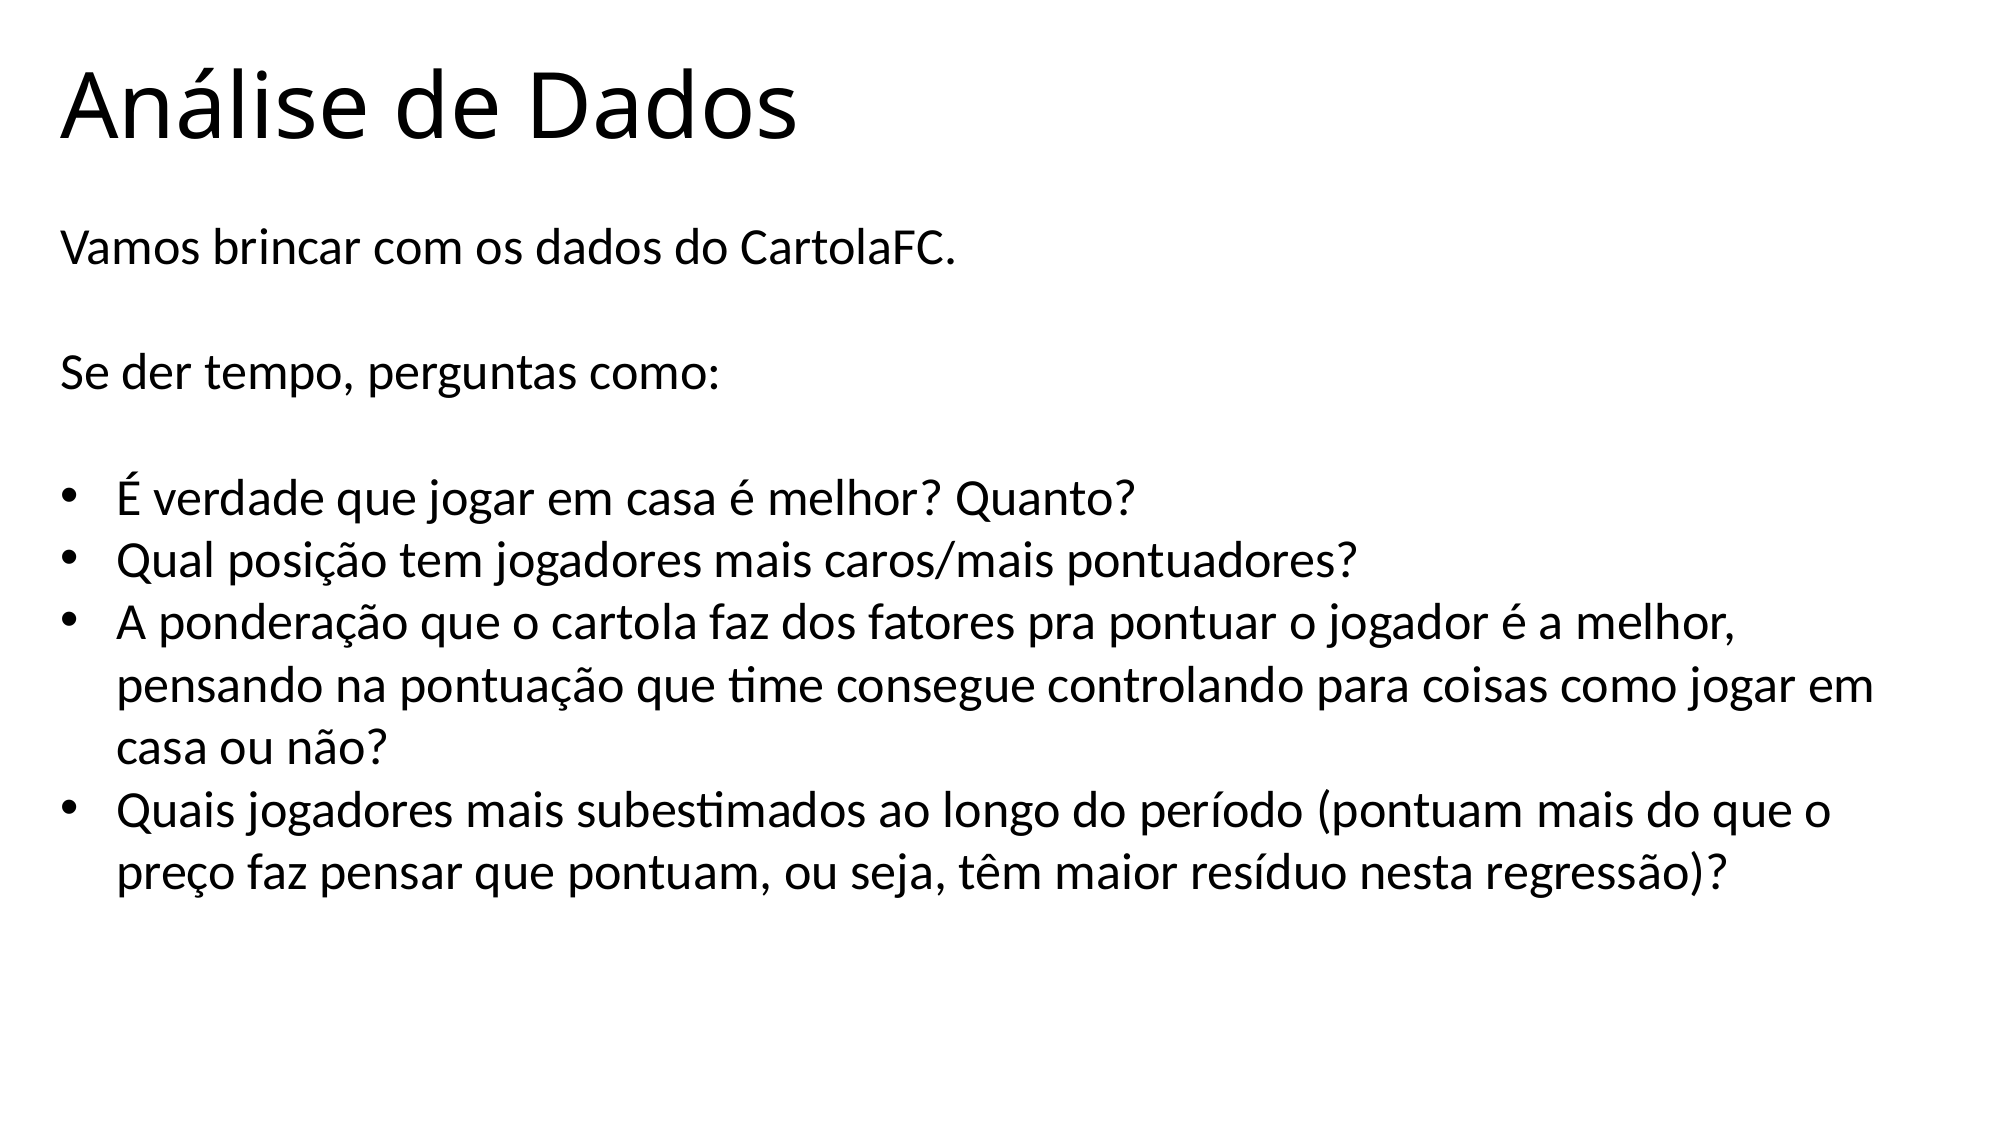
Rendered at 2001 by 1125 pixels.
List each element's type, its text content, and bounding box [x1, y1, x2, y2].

title Análise de Dados [45, 0, 1771, 205]
text_box Vamos brincar com os dados do CartolaFC. Se der tempo, perguntas como: É verdade que jogar em casa é melhor? Quanto? Qual posição tem jogadores mais caros/mais pontuadores? A ponderação que o cartola faz dos fatores pra pontuar o jogador é a melhor, pensando na pontuação que time consegue controlando para coisas como jogar em casa ou não? Quais jogadores mais subestimados ao longo do período (pontuam mais do que o preço faz pensar que pontuam, ou seja, têm maior resíduo nesta regressão)? [45, 205, 1959, 1033]
